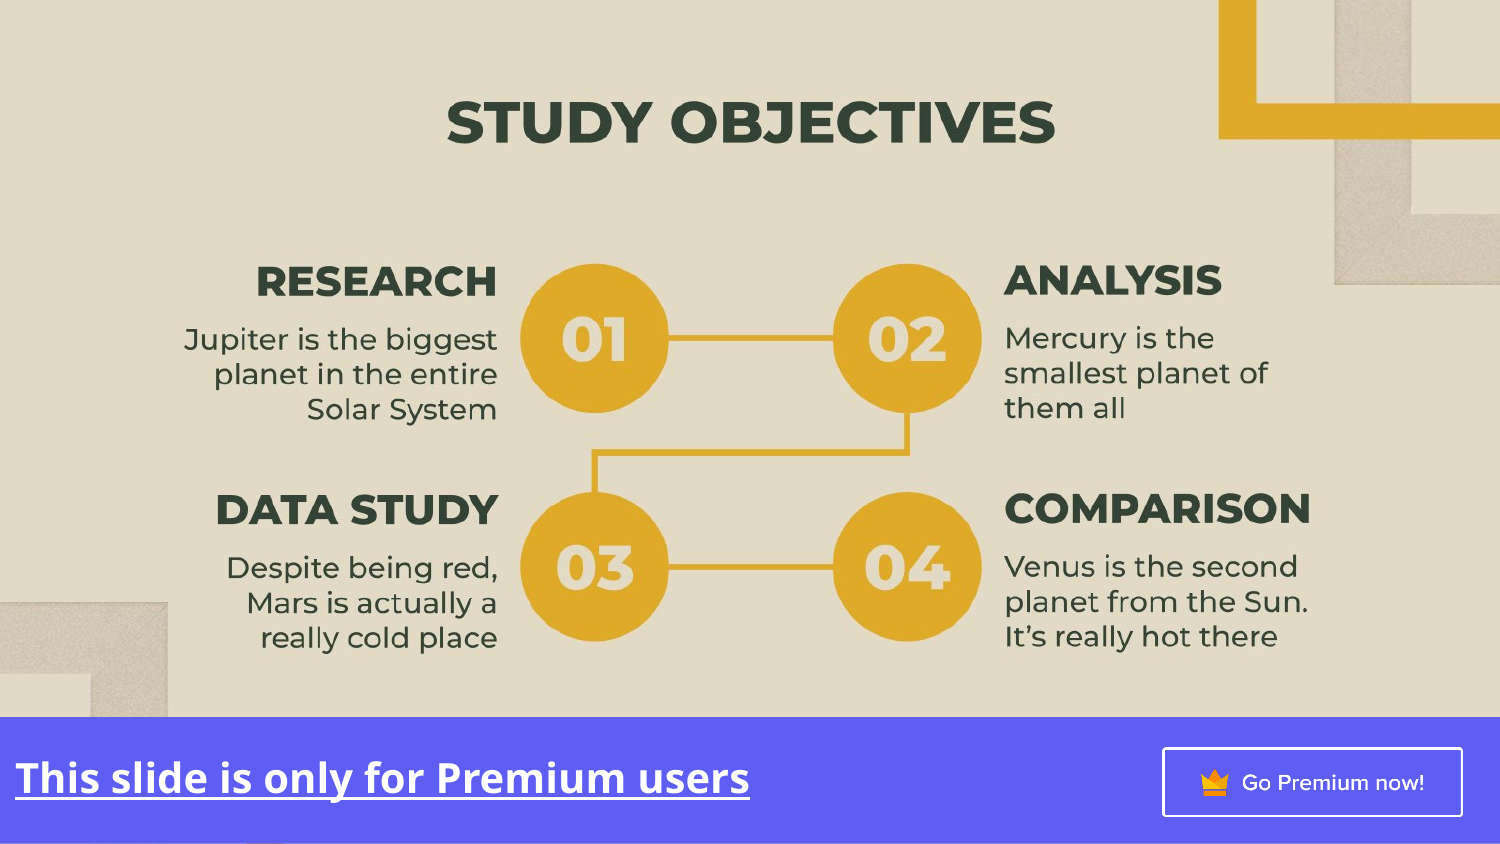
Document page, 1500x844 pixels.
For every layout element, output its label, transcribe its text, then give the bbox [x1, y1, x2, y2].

text_box This slide is only for Premium users [0, 717, 1500, 844]
picture [1162, 747, 1463, 817]
picture [0, 0, 1500, 717]
